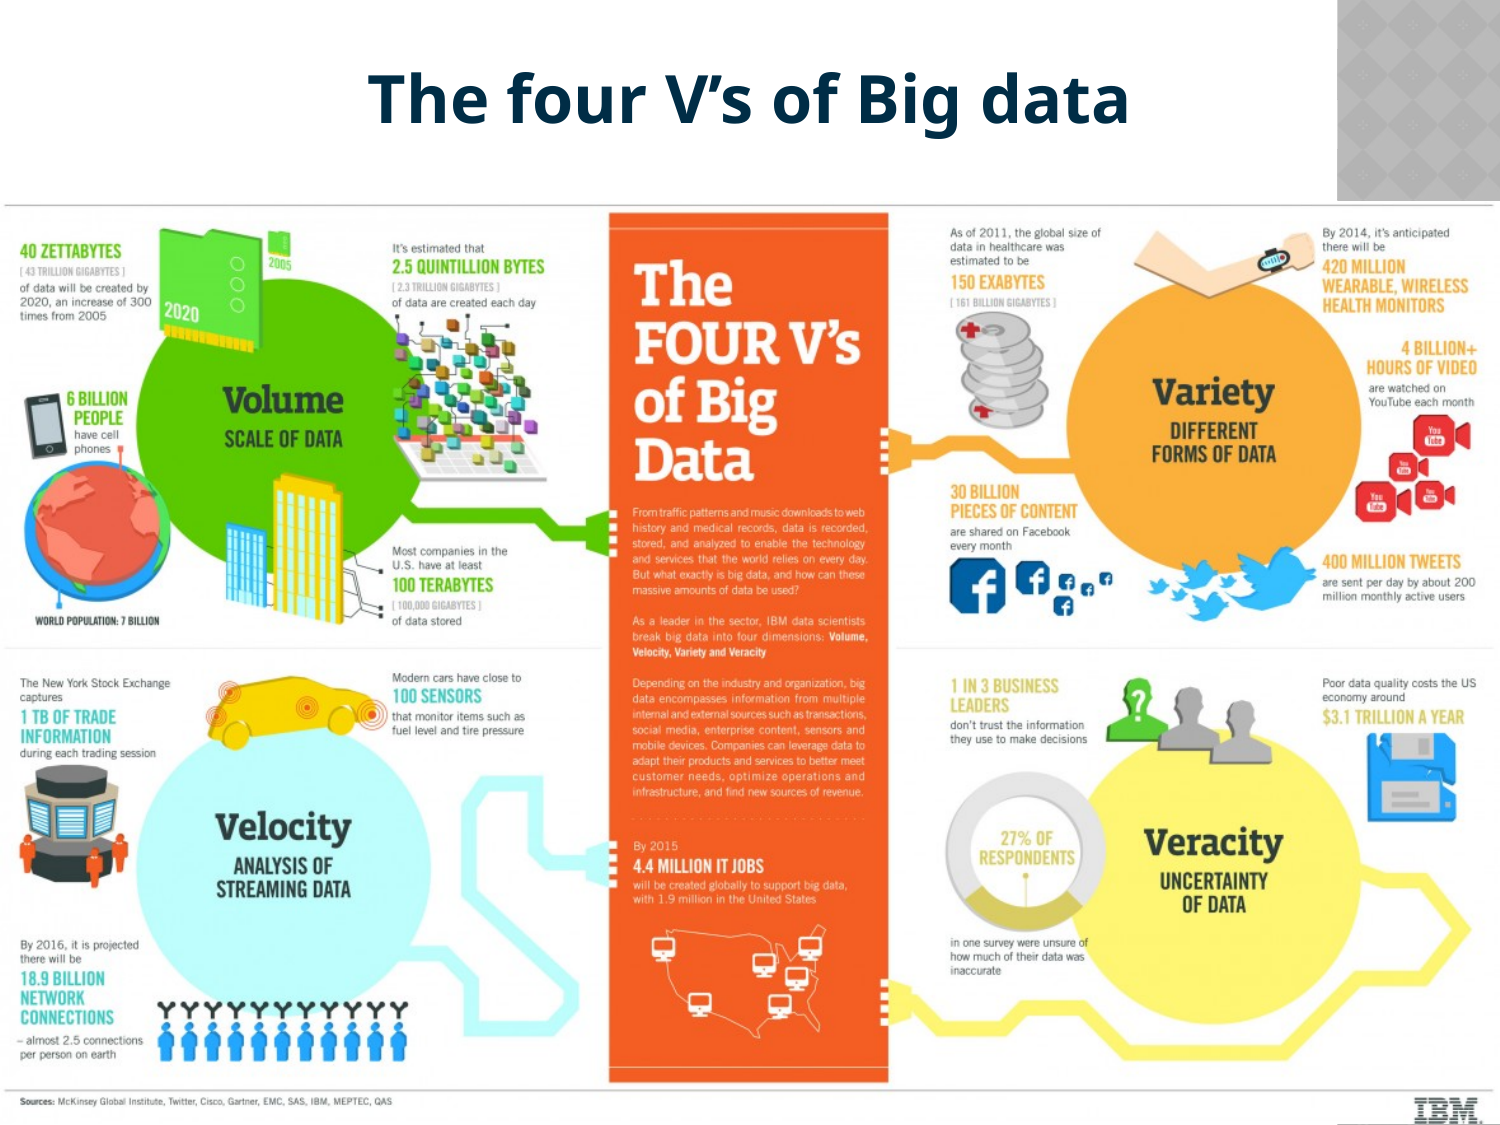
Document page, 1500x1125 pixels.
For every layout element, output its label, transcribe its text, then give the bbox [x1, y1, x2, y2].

text_box The four V’s of Big data [112, 3, 1388, 191]
picture [0, 201, 1500, 1124]
